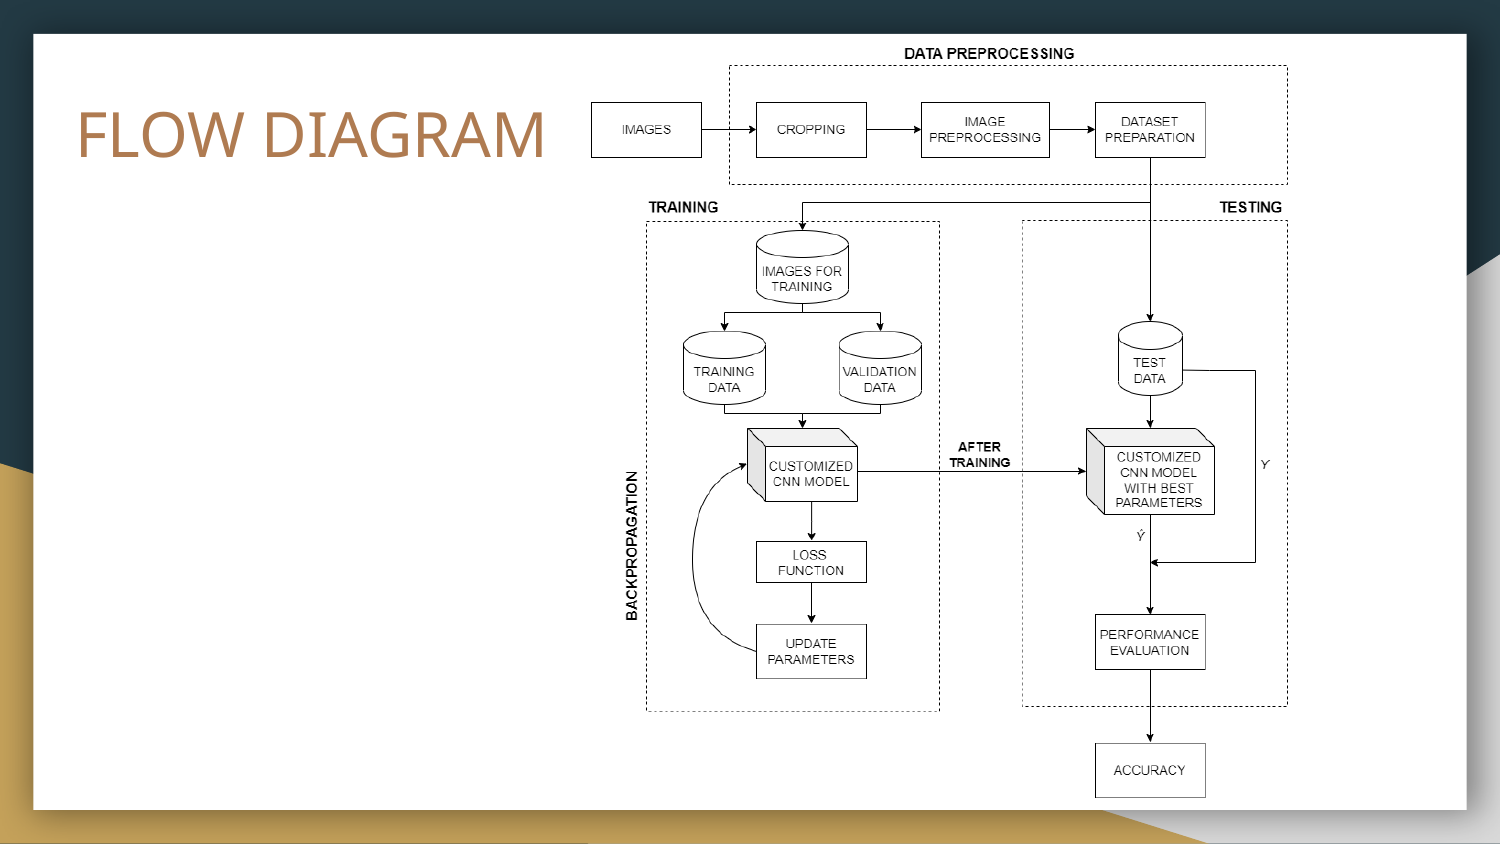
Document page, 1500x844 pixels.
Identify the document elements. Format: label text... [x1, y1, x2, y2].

title FLOW DIAGRAM [60, 81, 585, 238]
picture [591, 39, 1292, 798]
